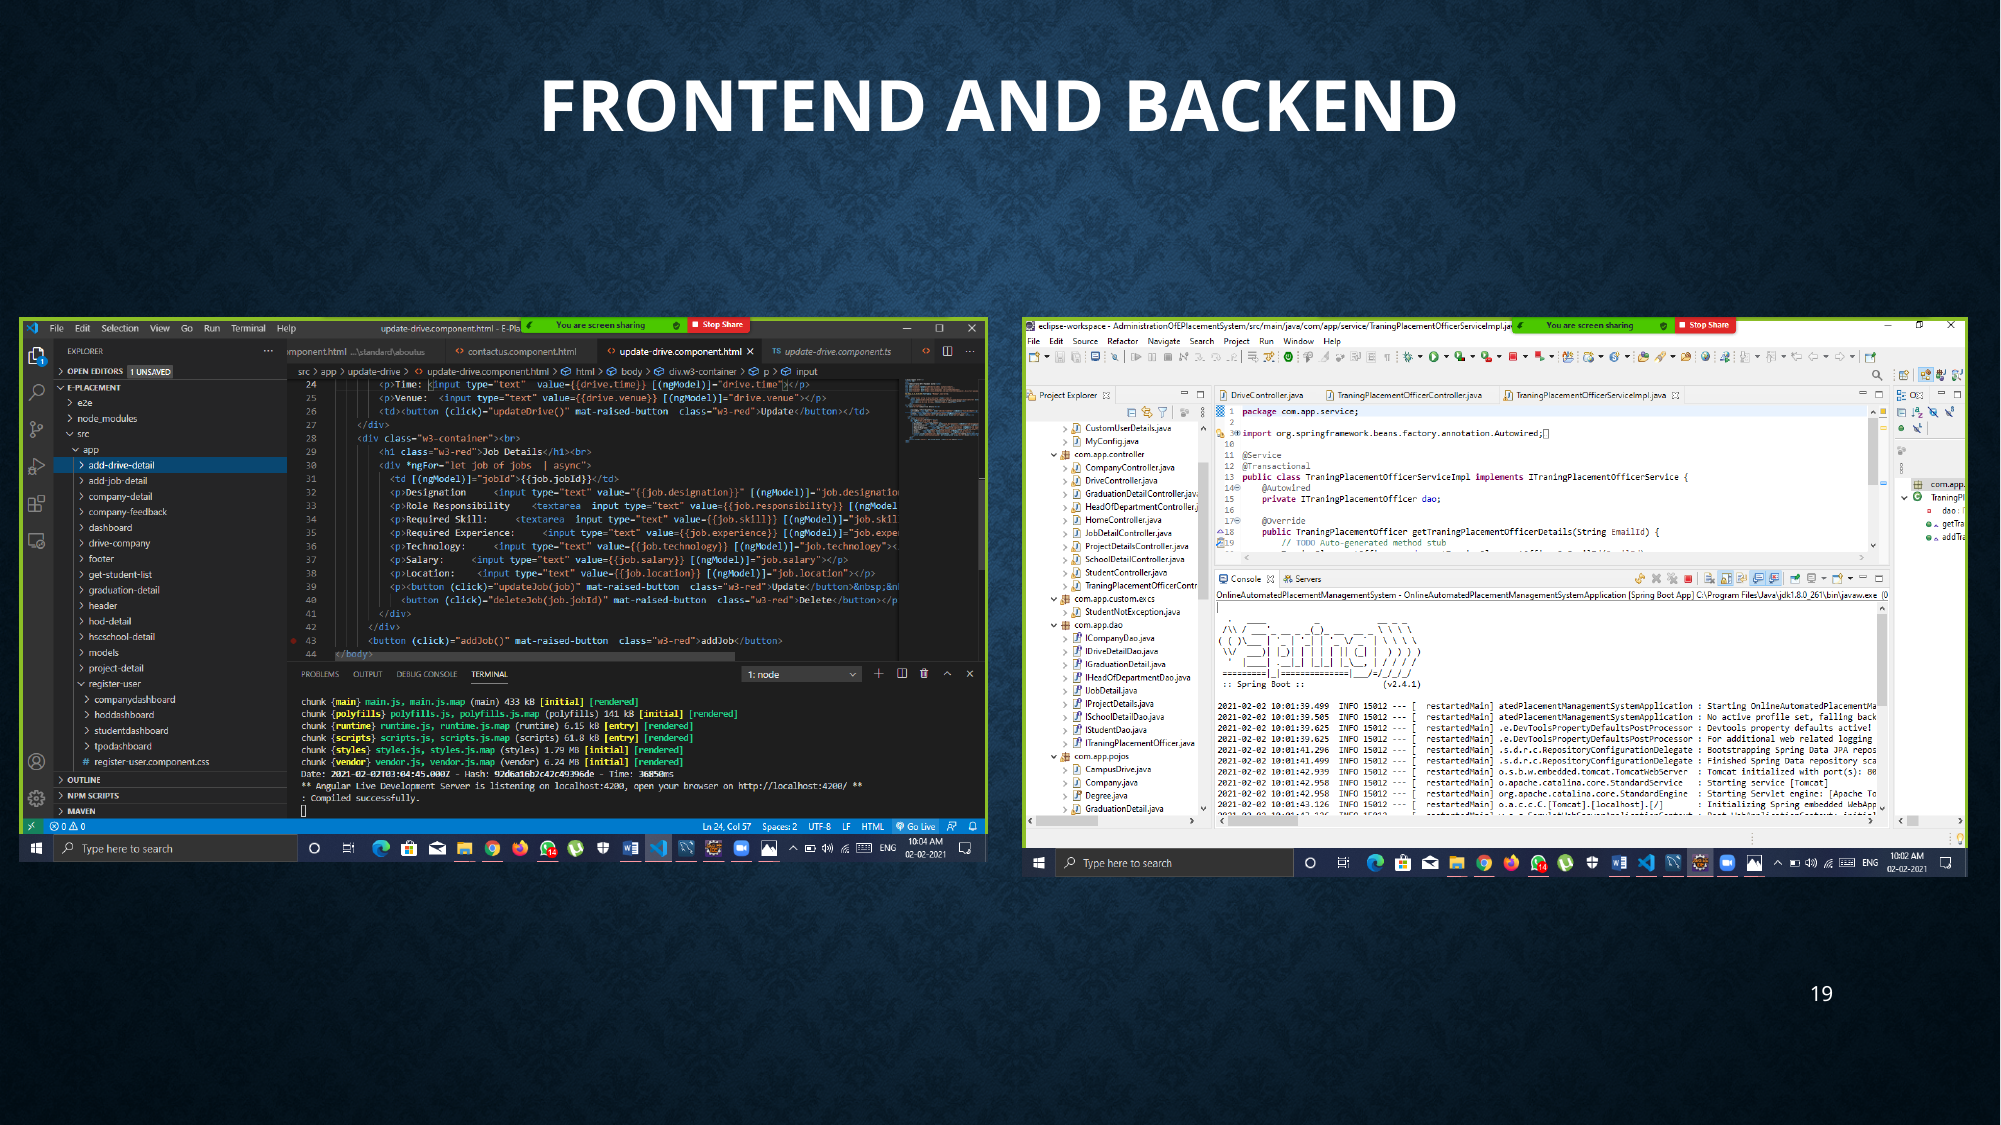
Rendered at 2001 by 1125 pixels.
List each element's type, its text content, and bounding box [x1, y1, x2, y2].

title Frontend and backend [149, 0, 1849, 218]
picture [18, 316, 989, 863]
slide_number 19 [1724, 965, 1849, 1025]
picture [1022, 316, 1969, 877]
